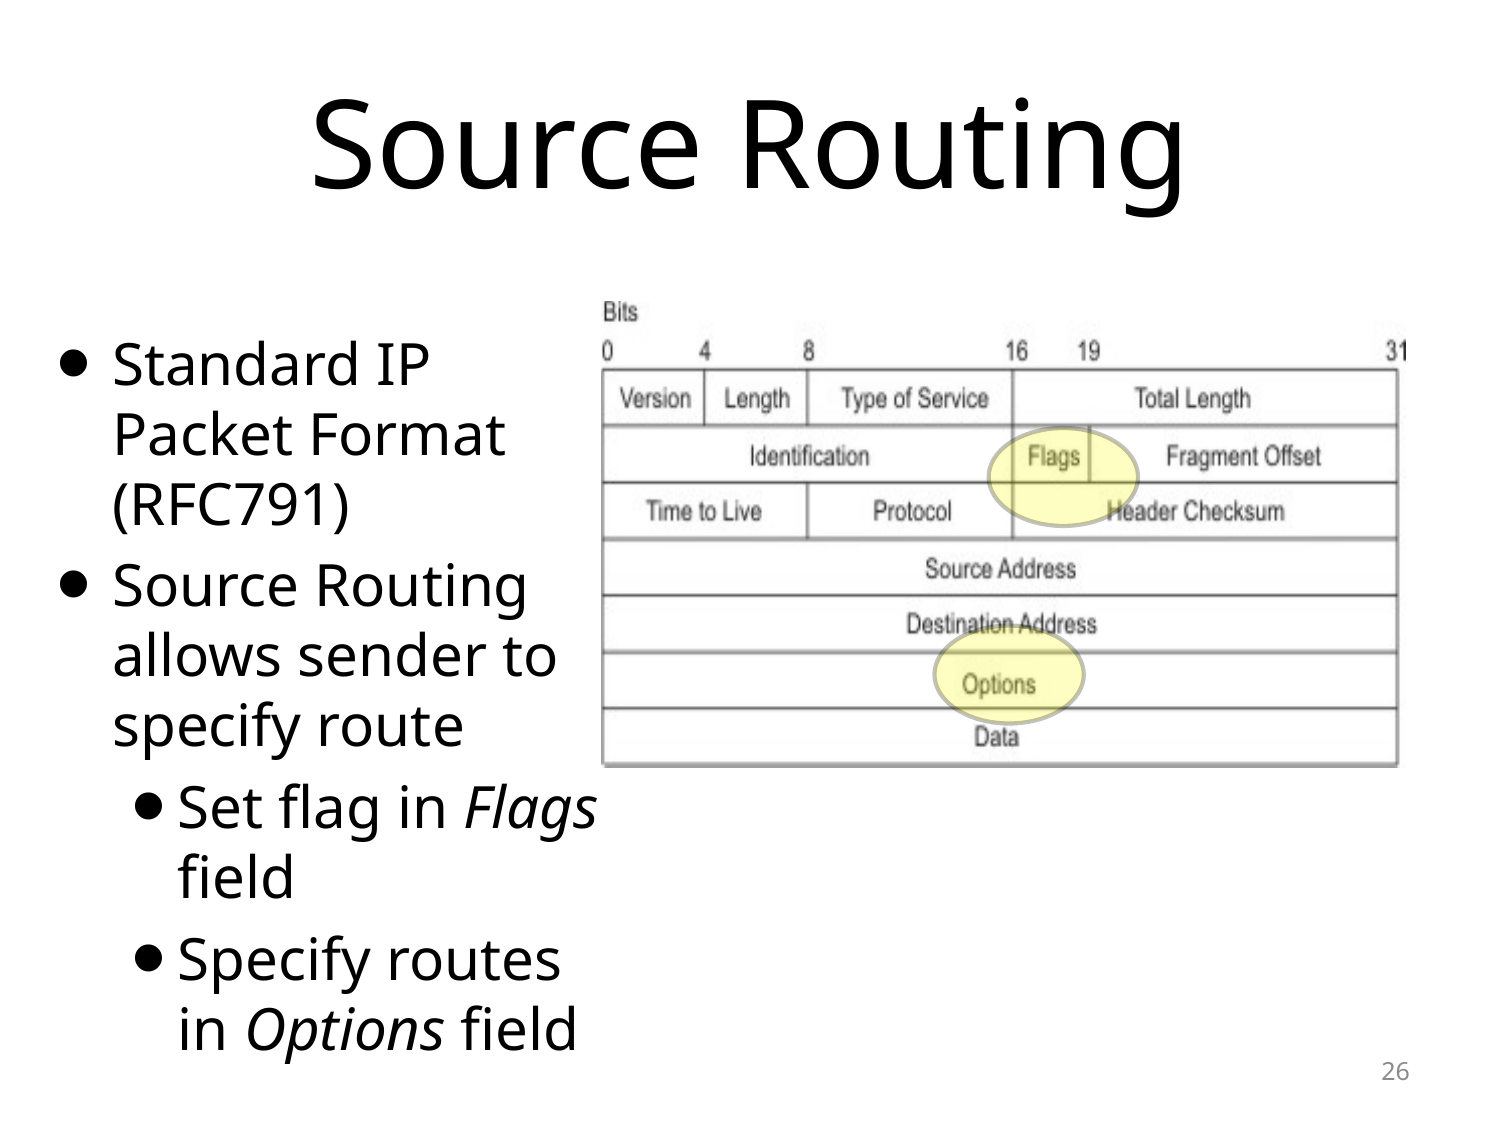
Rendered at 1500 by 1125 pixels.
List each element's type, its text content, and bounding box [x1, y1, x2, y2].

slide_number 26 [1074, 1042, 1425, 1103]
list Standard IP Packet Format (RFC791) Source Routing allows sender to specify route Set flag in Flags field Specify routes in Options field [41, 319, 623, 979]
title Source Routing [75, 45, 1425, 233]
picture [600, 301, 1406, 768]
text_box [934, 427, 1139, 724]
